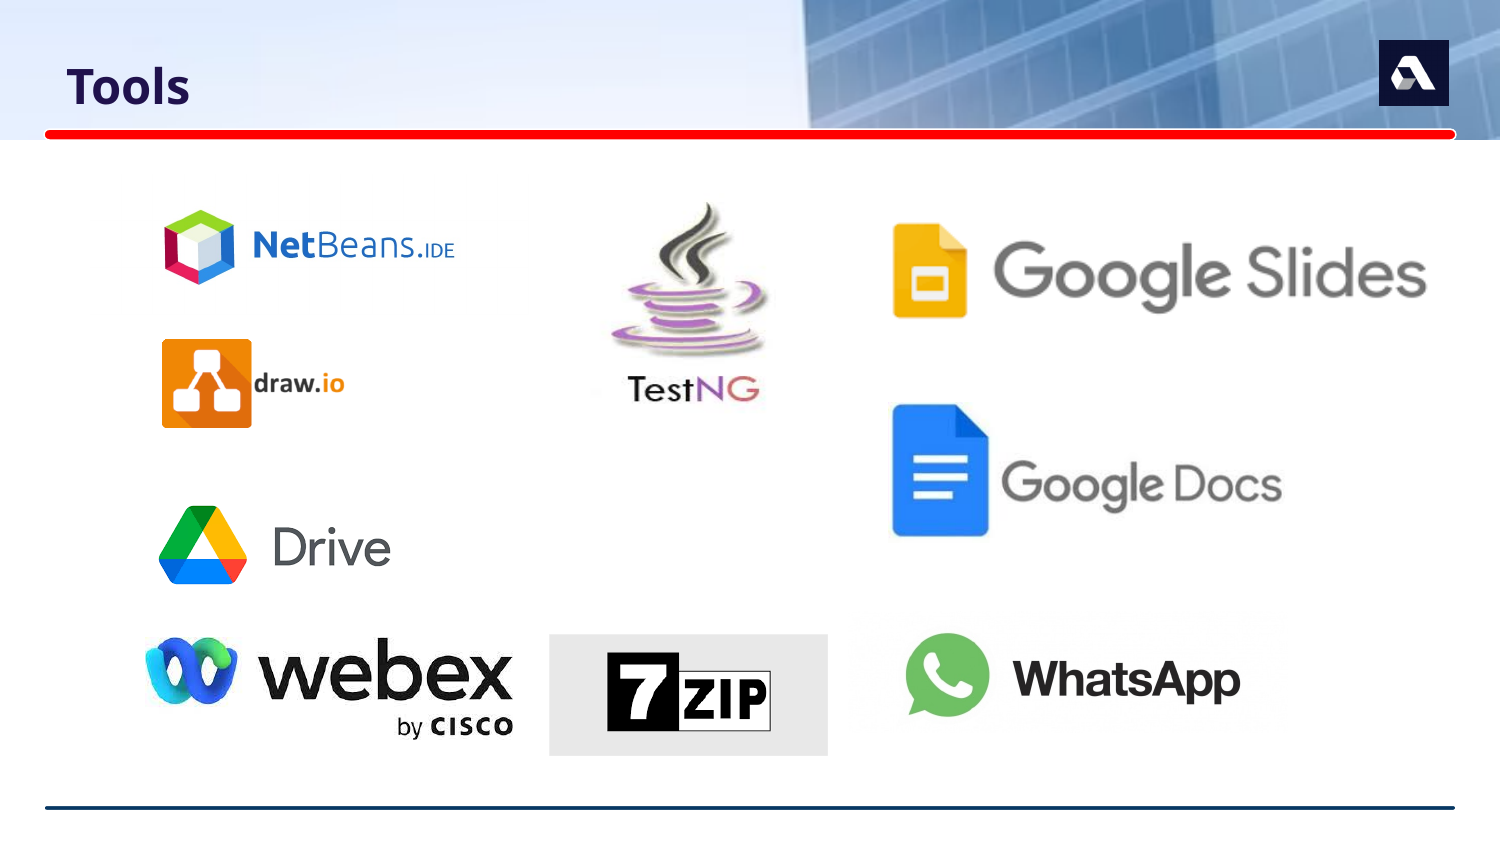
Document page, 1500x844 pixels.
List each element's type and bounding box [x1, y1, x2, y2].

picture [549, 634, 828, 756]
picture [559, 193, 818, 423]
picture [821, 151, 1500, 391]
picture [161, 338, 346, 429]
picture [90, 174, 530, 315]
picture [887, 402, 1288, 543]
picture [0, 0, 1500, 141]
text_box [43, 805, 1456, 811]
picture [847, 610, 1288, 733]
picture [145, 497, 403, 587]
picture [145, 637, 513, 740]
